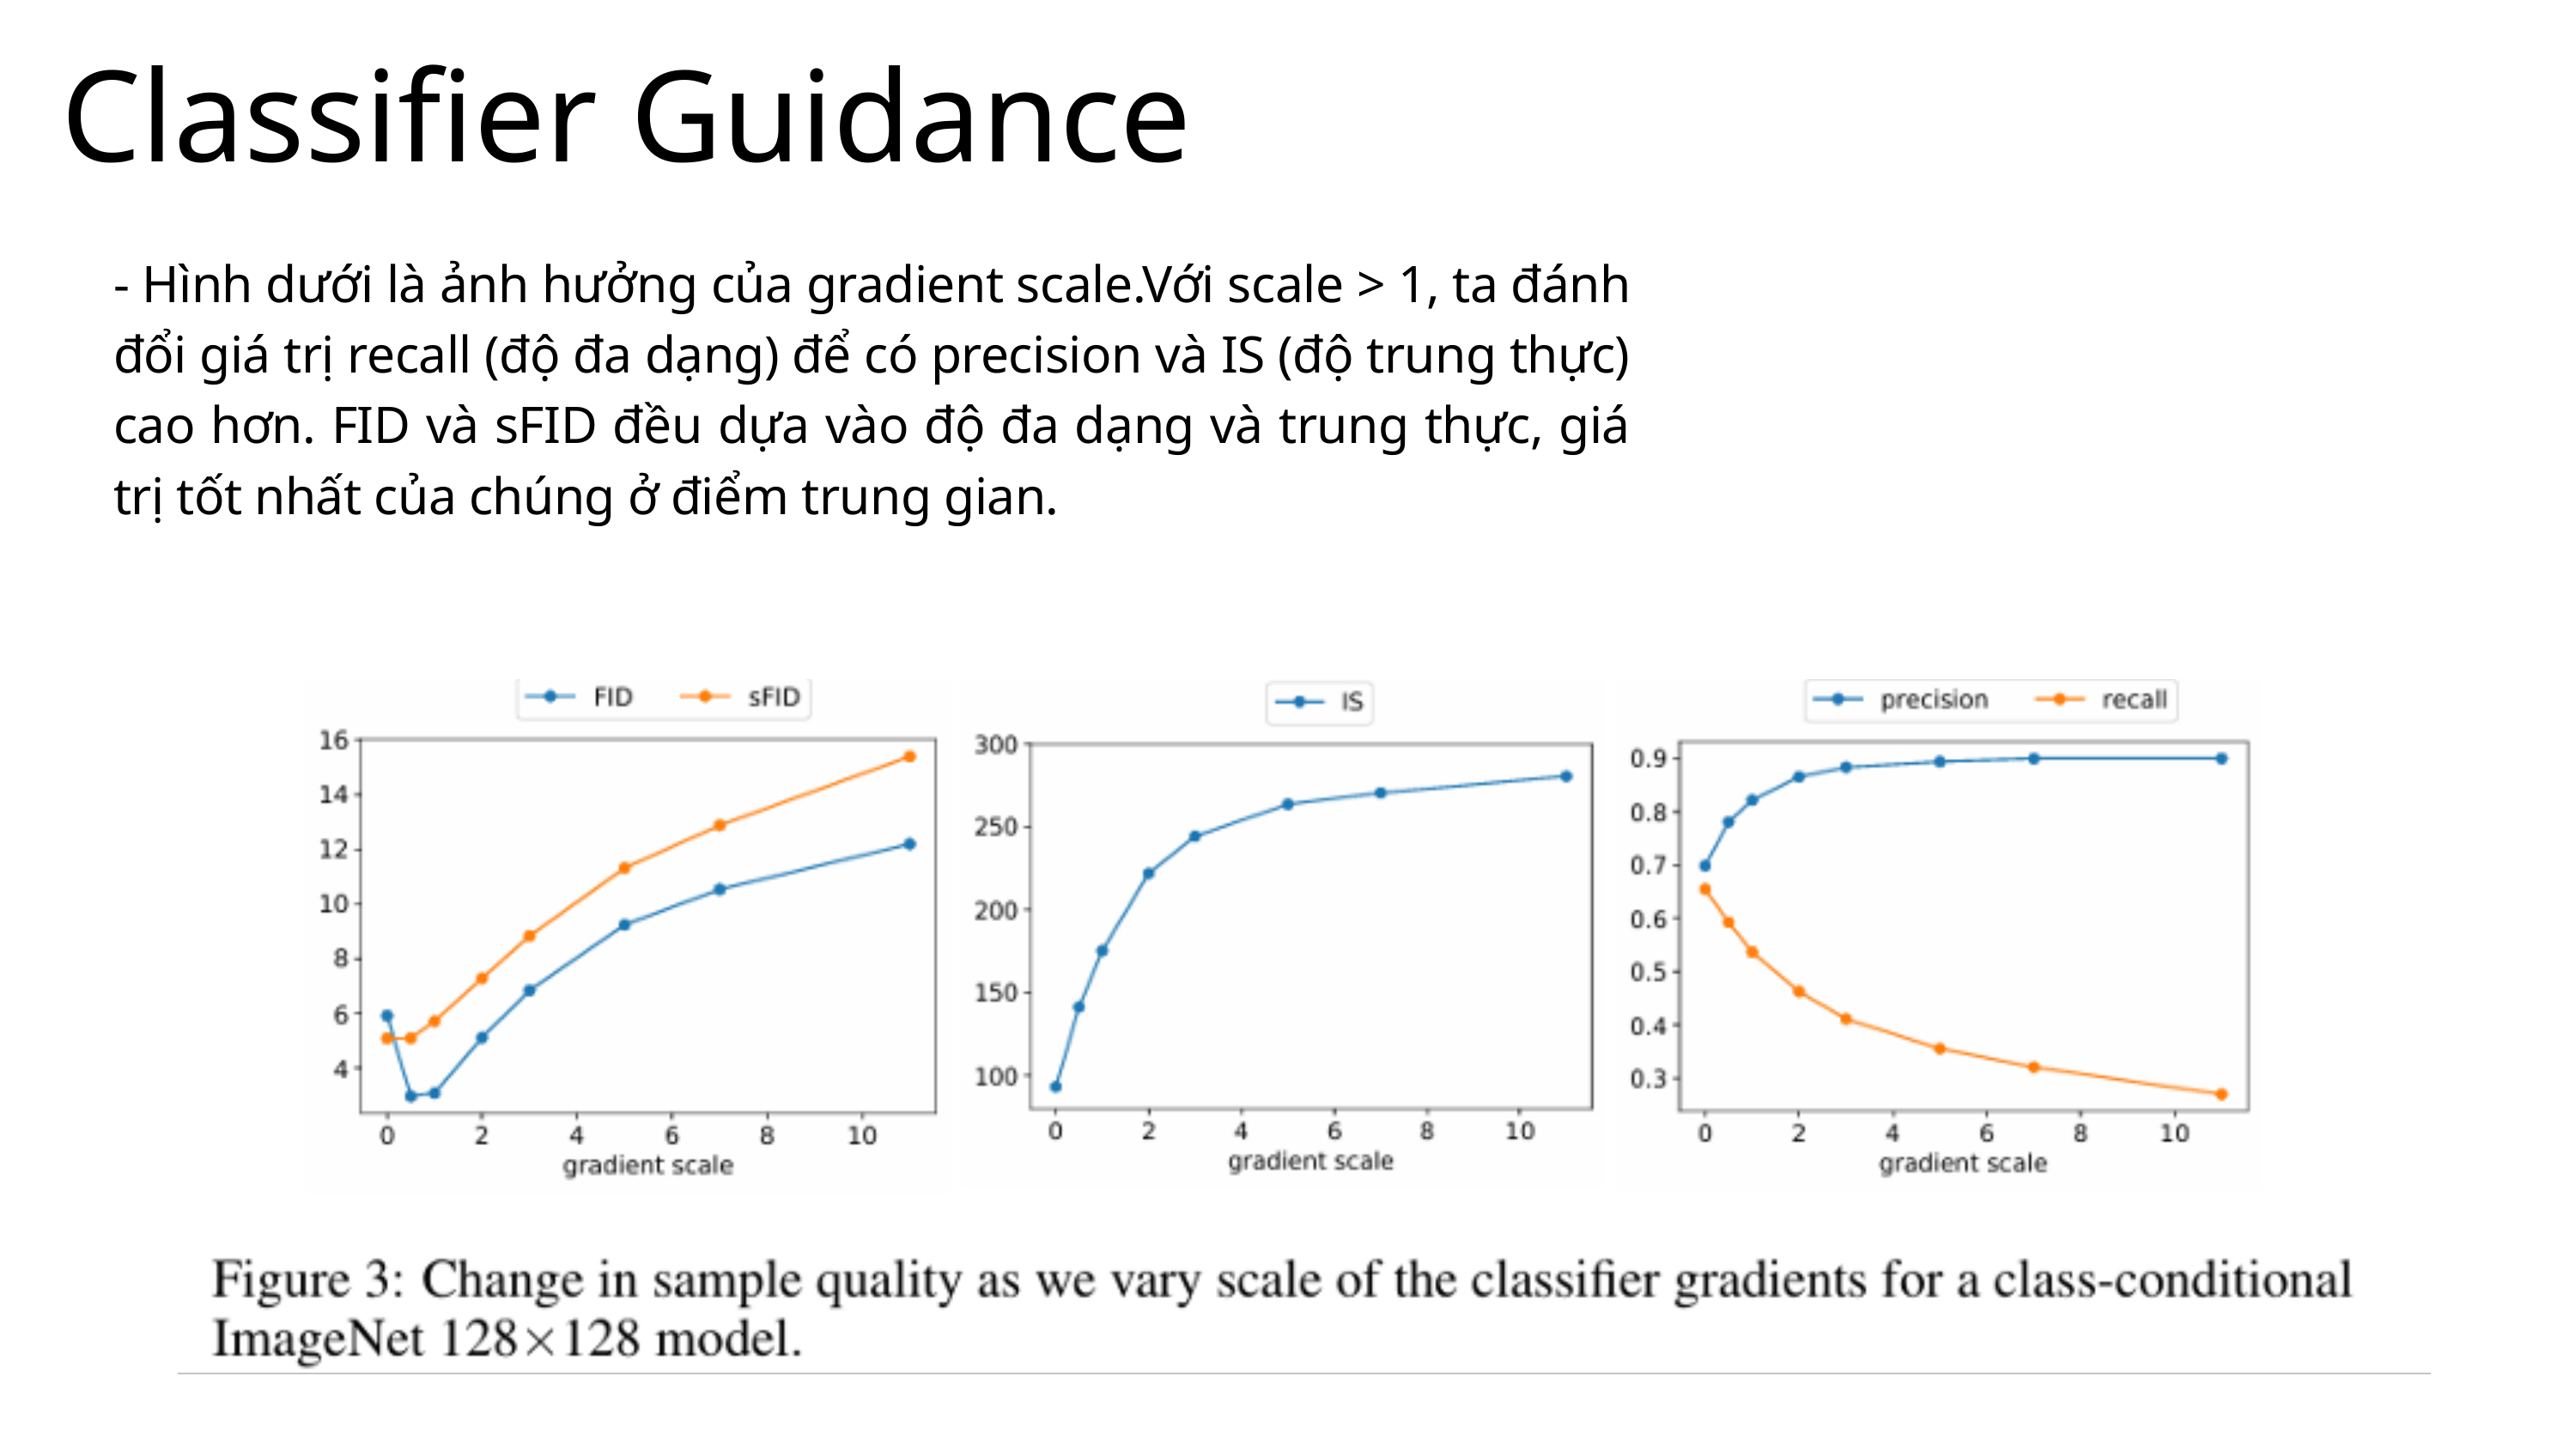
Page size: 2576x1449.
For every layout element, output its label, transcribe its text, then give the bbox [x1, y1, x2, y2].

text_box [177, 679, 2432, 1377]
text_box - Hình dưới là ảnh hưởng của gradient scale.Với scale > 1, ta đánh đổi giá trị recall (độ đa dạng) để có precision và IS (độ trung thực) cao hơn. FID và sFID đều dựa vào độ đa dạng và trung thực, giá trị tốt nhất của chúng ở điểm trung gian. [113, 241, 1631, 524]
text_box Classifier Guidance [61, 38, 1334, 188]
